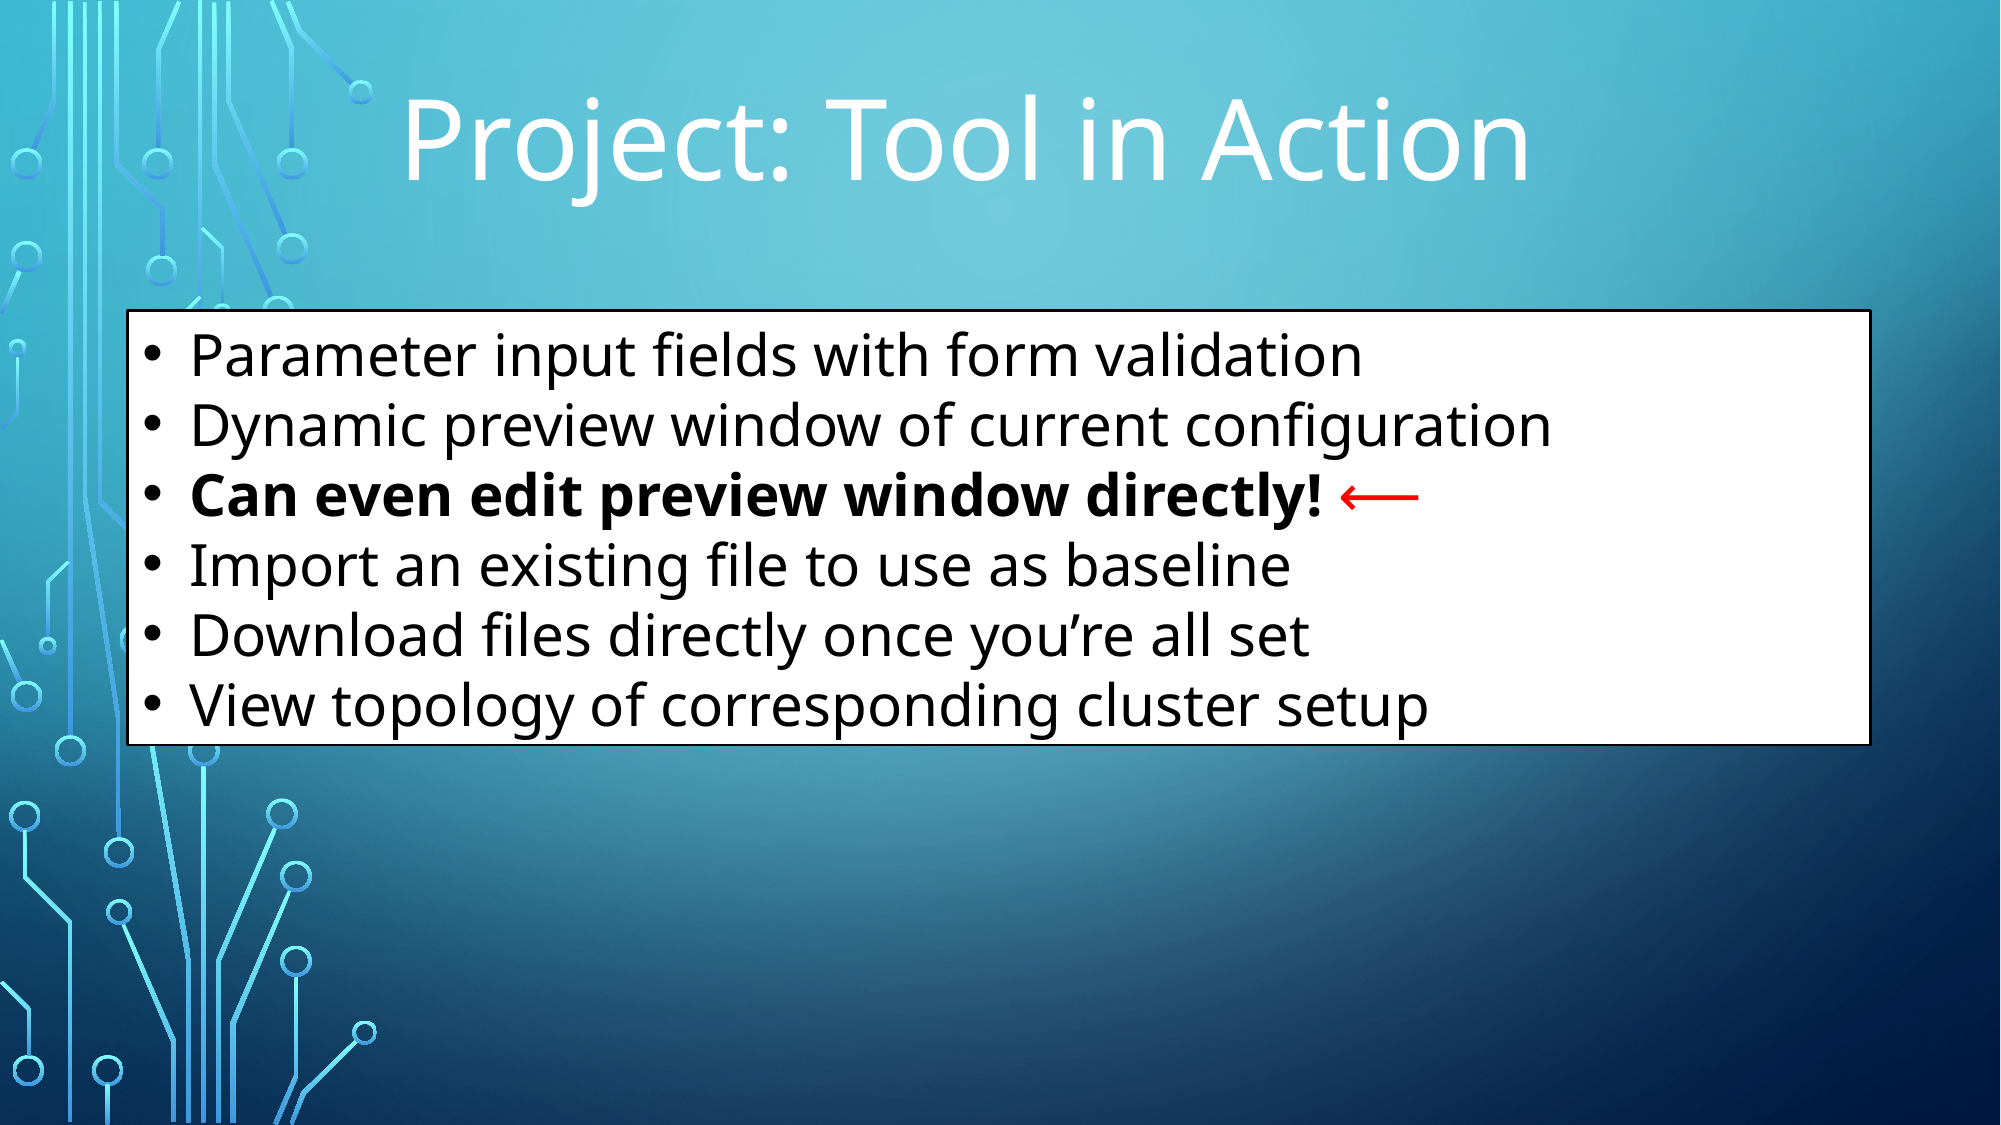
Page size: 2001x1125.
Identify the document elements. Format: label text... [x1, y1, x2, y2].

text_box Project: Tool in Action [383, 60, 1551, 211]
text_box Parameter input fields with form validation Dynamic preview window of current configuration Can even edit preview window directly! ⟵ Import an existing file to use as baseline Download files directly once you’re all set View topology of corresponding cluster setup [126, 309, 1872, 746]
